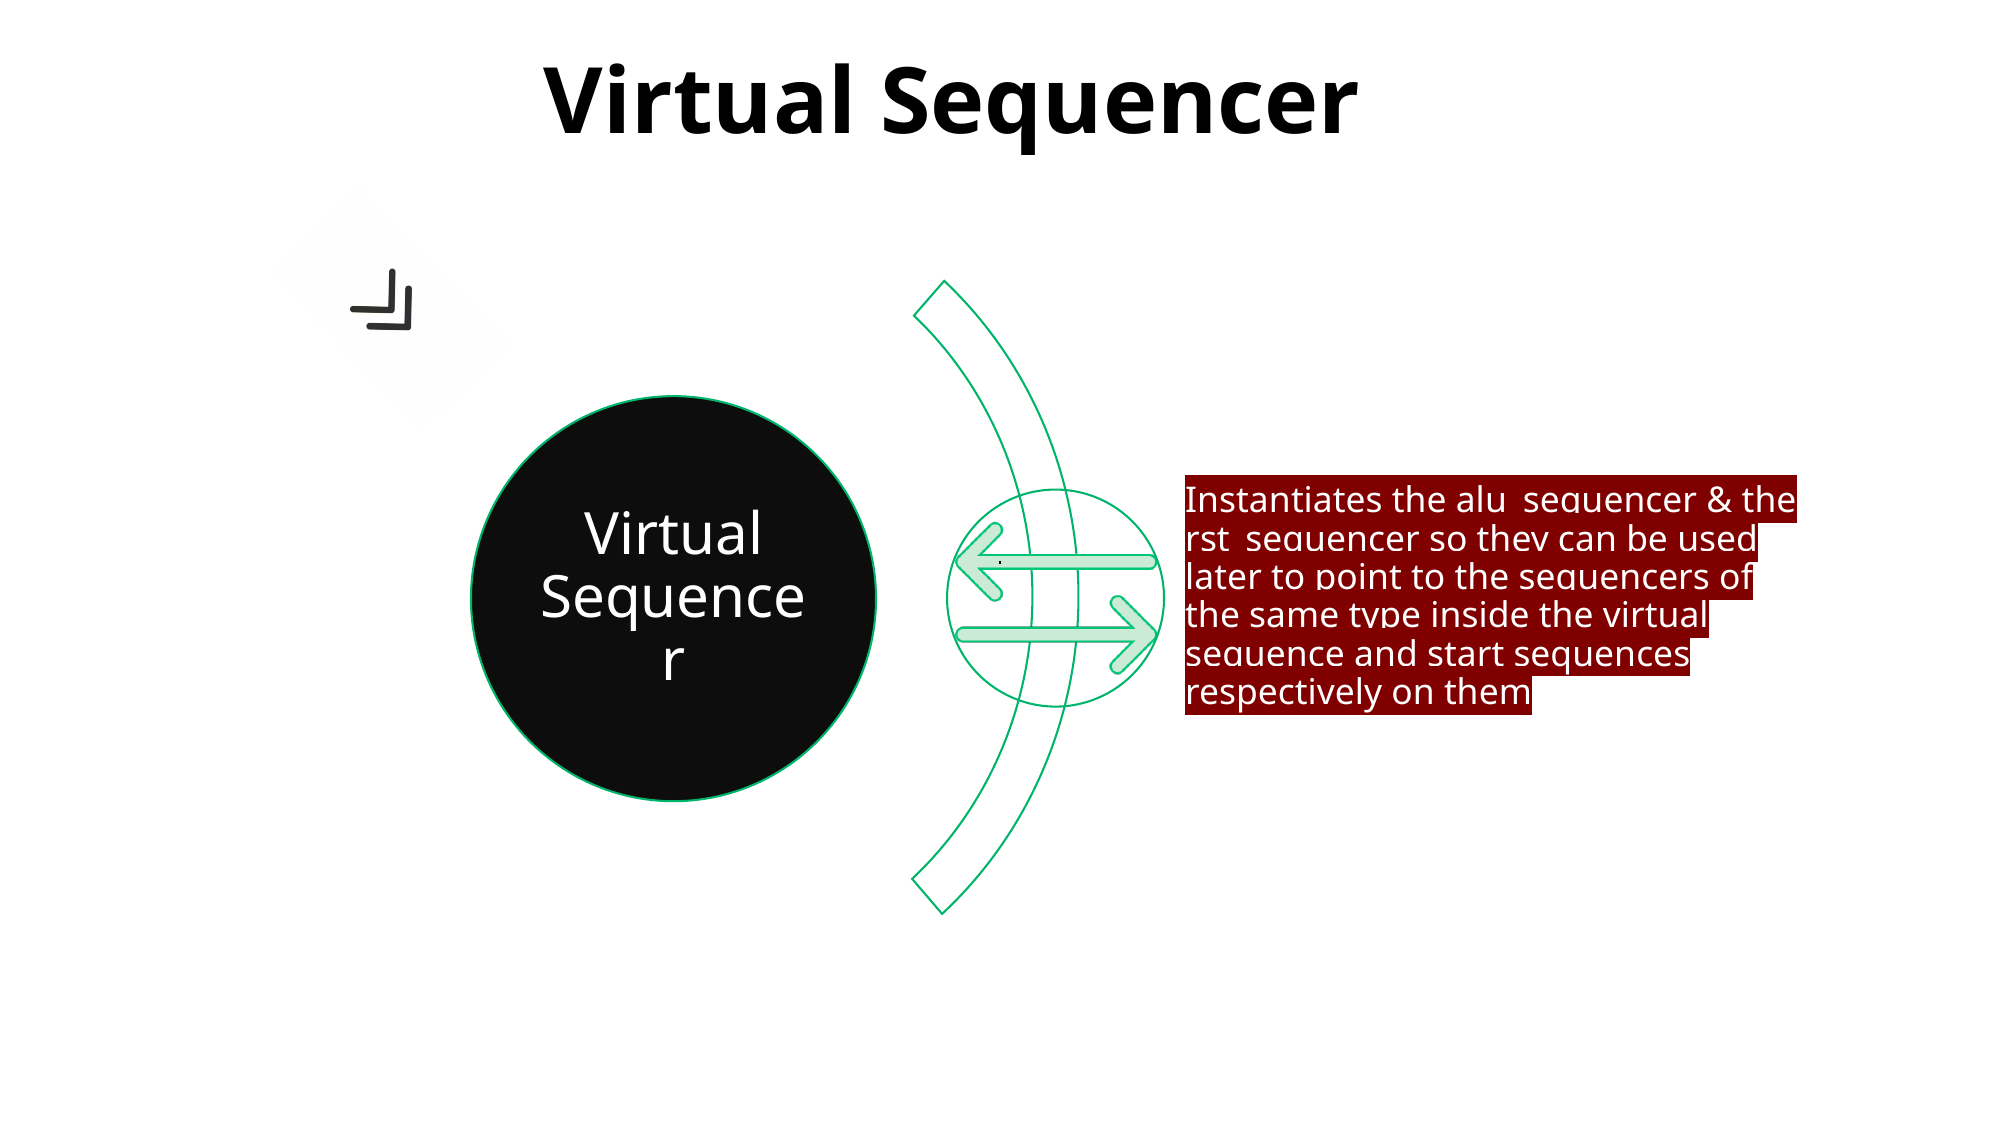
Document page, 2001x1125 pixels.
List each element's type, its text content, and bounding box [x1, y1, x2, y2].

picture [280, 245, 501, 371]
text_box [0, 170, 1934, 1022]
title Virtual Sequencer [207, 34, 1698, 170]
